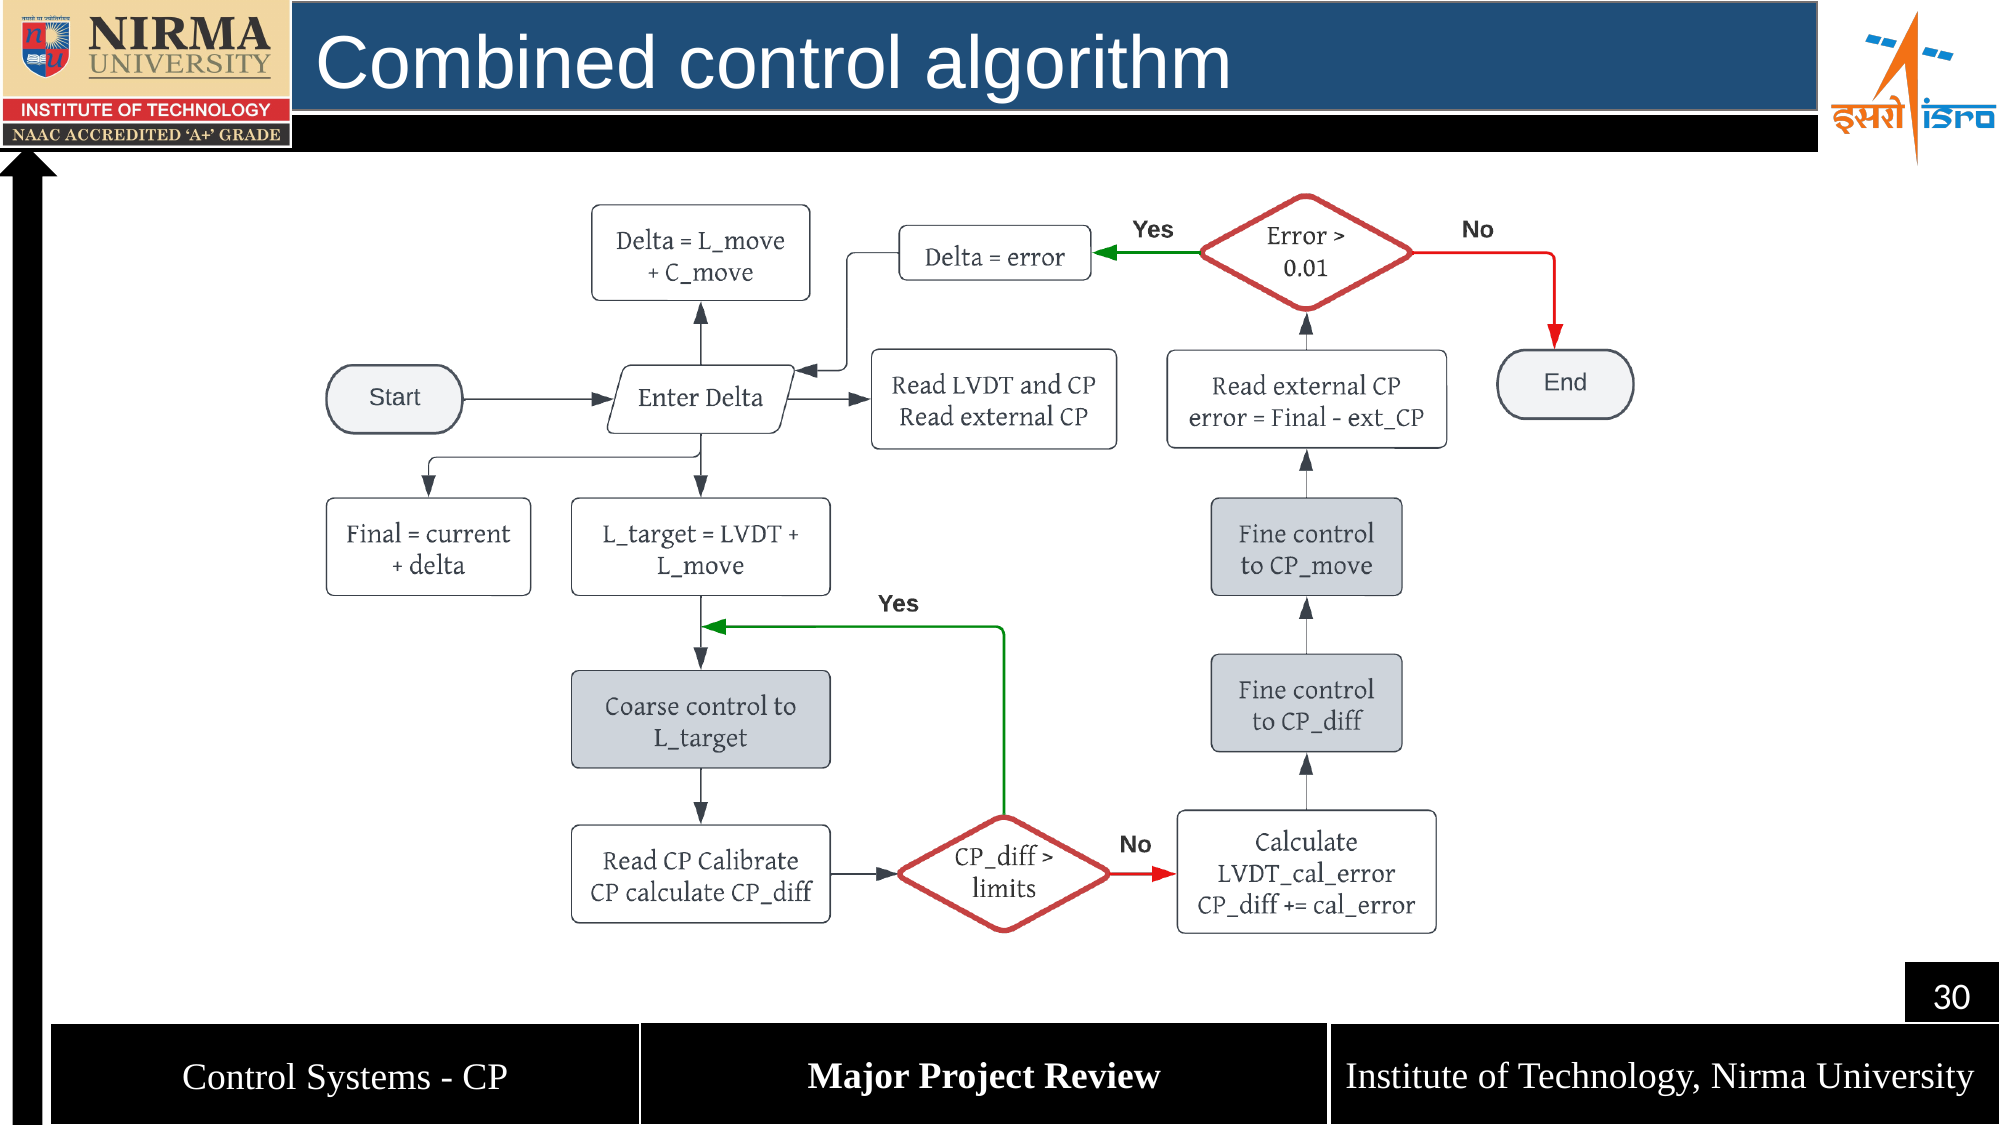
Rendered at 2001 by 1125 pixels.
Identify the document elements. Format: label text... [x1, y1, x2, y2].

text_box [0, 148, 272, 152]
text_box Control Systems - CP [49, 1022, 639, 1125]
text_box Major Project Review [639, 1021, 1330, 1125]
picture [1830, 9, 1998, 168]
picture [0, 0, 1688, 987]
text_box Institute of Technology, Nirma University [1329, 1022, 2000, 1125]
text_box [0, 152, 58, 1125]
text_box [293, 2, 1817, 152]
text_box 30 [1905, 962, 1999, 1022]
